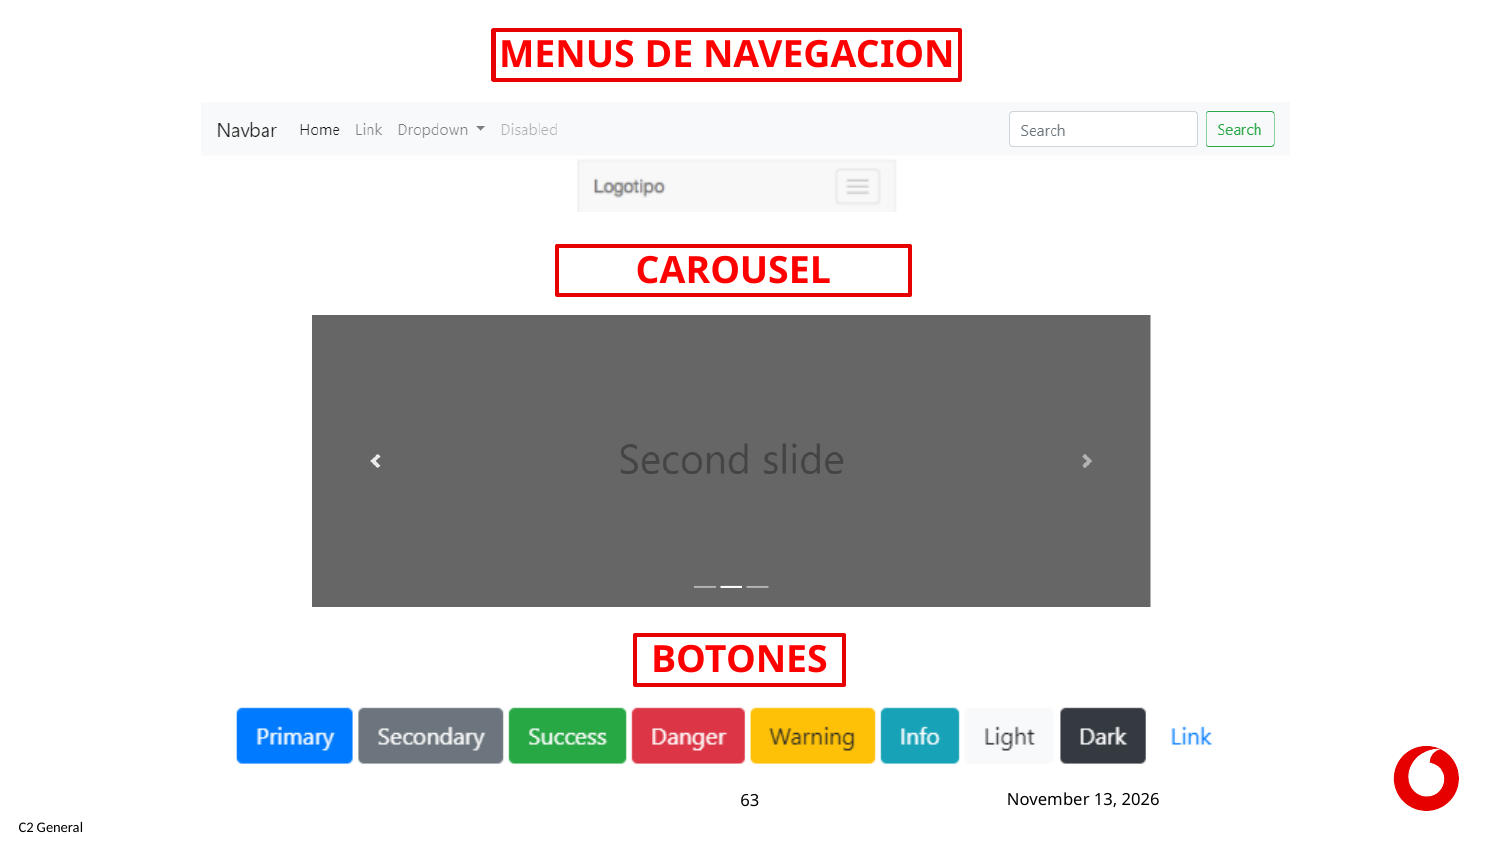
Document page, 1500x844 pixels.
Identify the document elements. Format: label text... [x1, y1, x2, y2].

text_box CAROUSEL [555, 244, 912, 297]
text_box BOTONES [633, 633, 846, 687]
picture [198, 101, 1292, 212]
picture [303, 303, 1164, 614]
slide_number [1006, 772, 1357, 813]
picture [224, 695, 1243, 777]
slide_number 63 [716, 785, 784, 813]
text_box MENUS DE NAVEGACION [491, 28, 962, 82]
